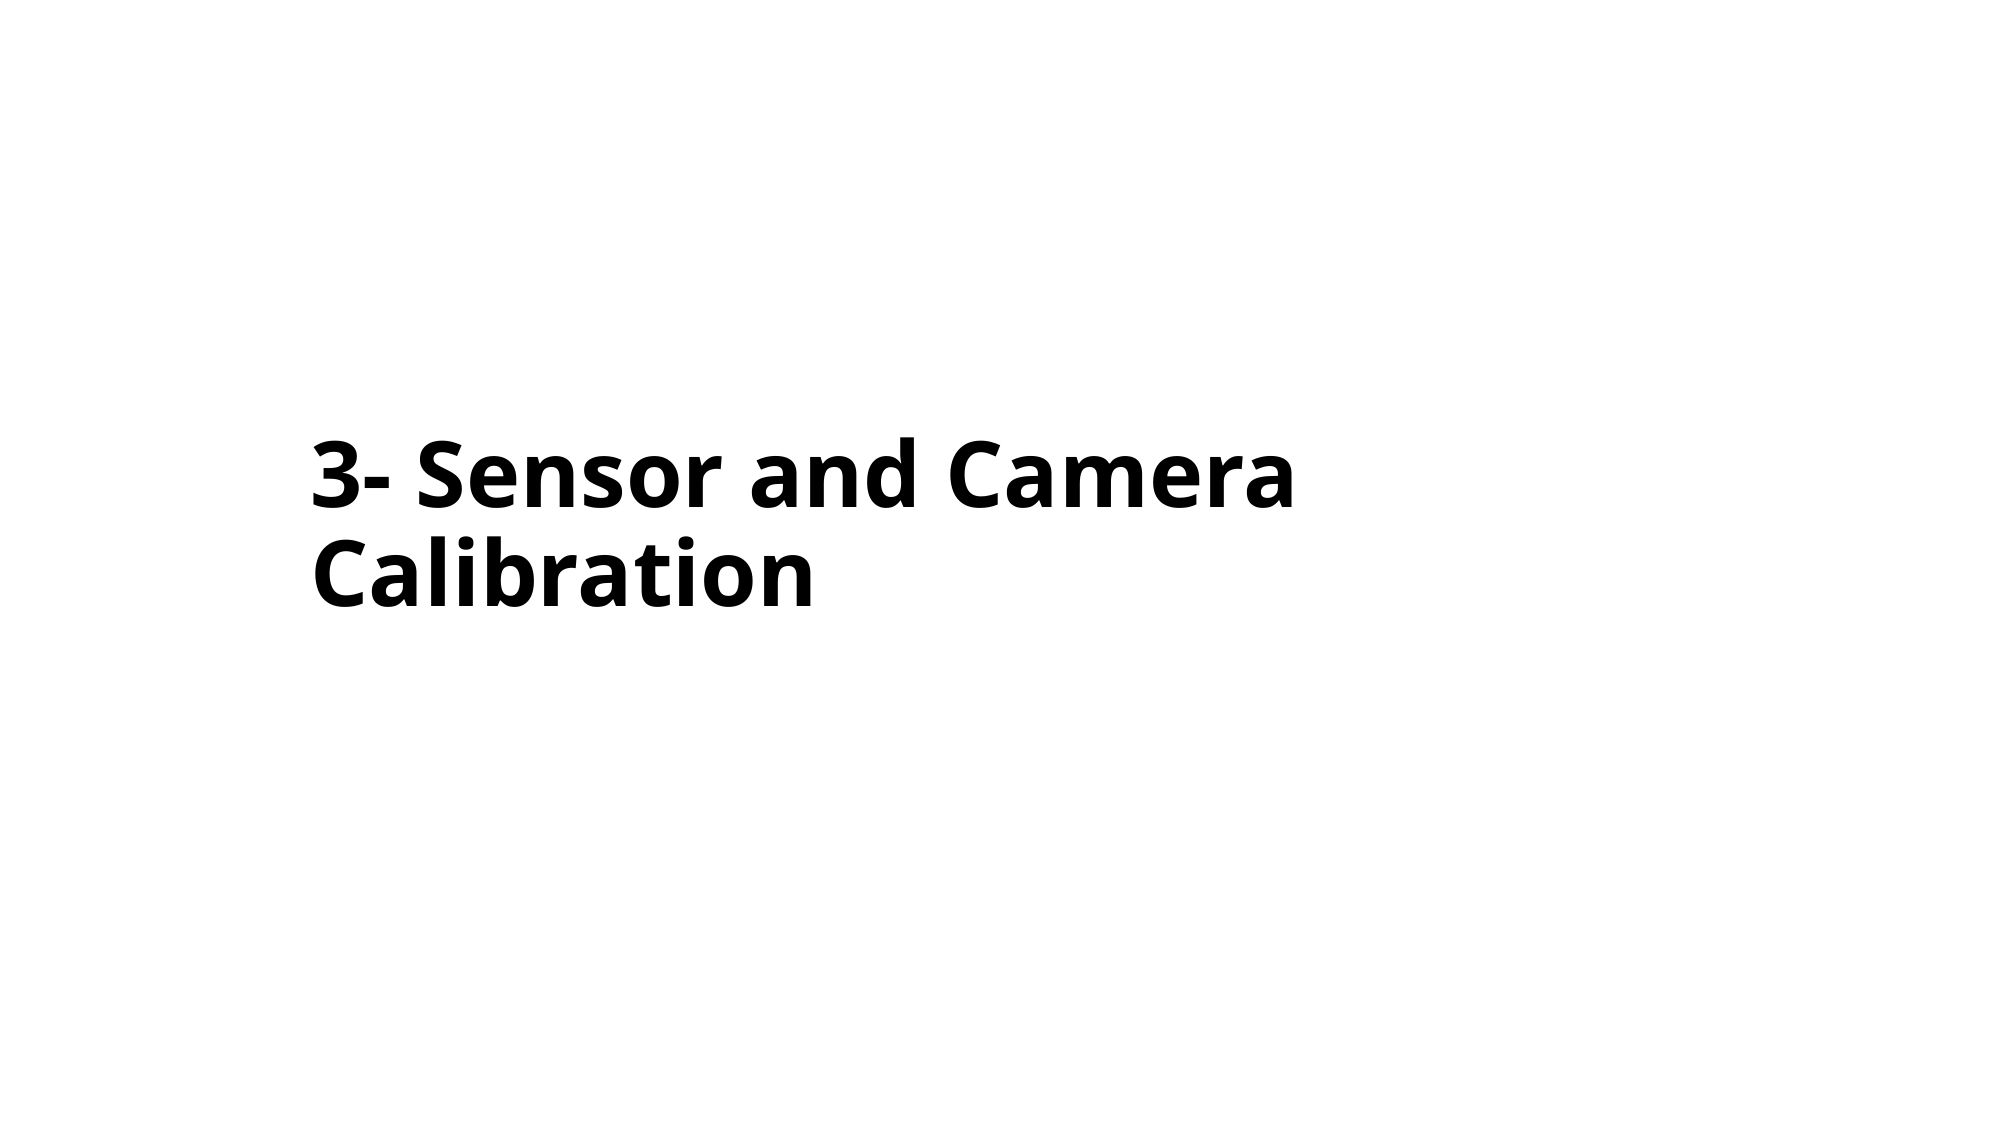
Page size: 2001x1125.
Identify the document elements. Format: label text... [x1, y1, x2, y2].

title 3- Sensor and Camera Calibration [295, 418, 1584, 636]
